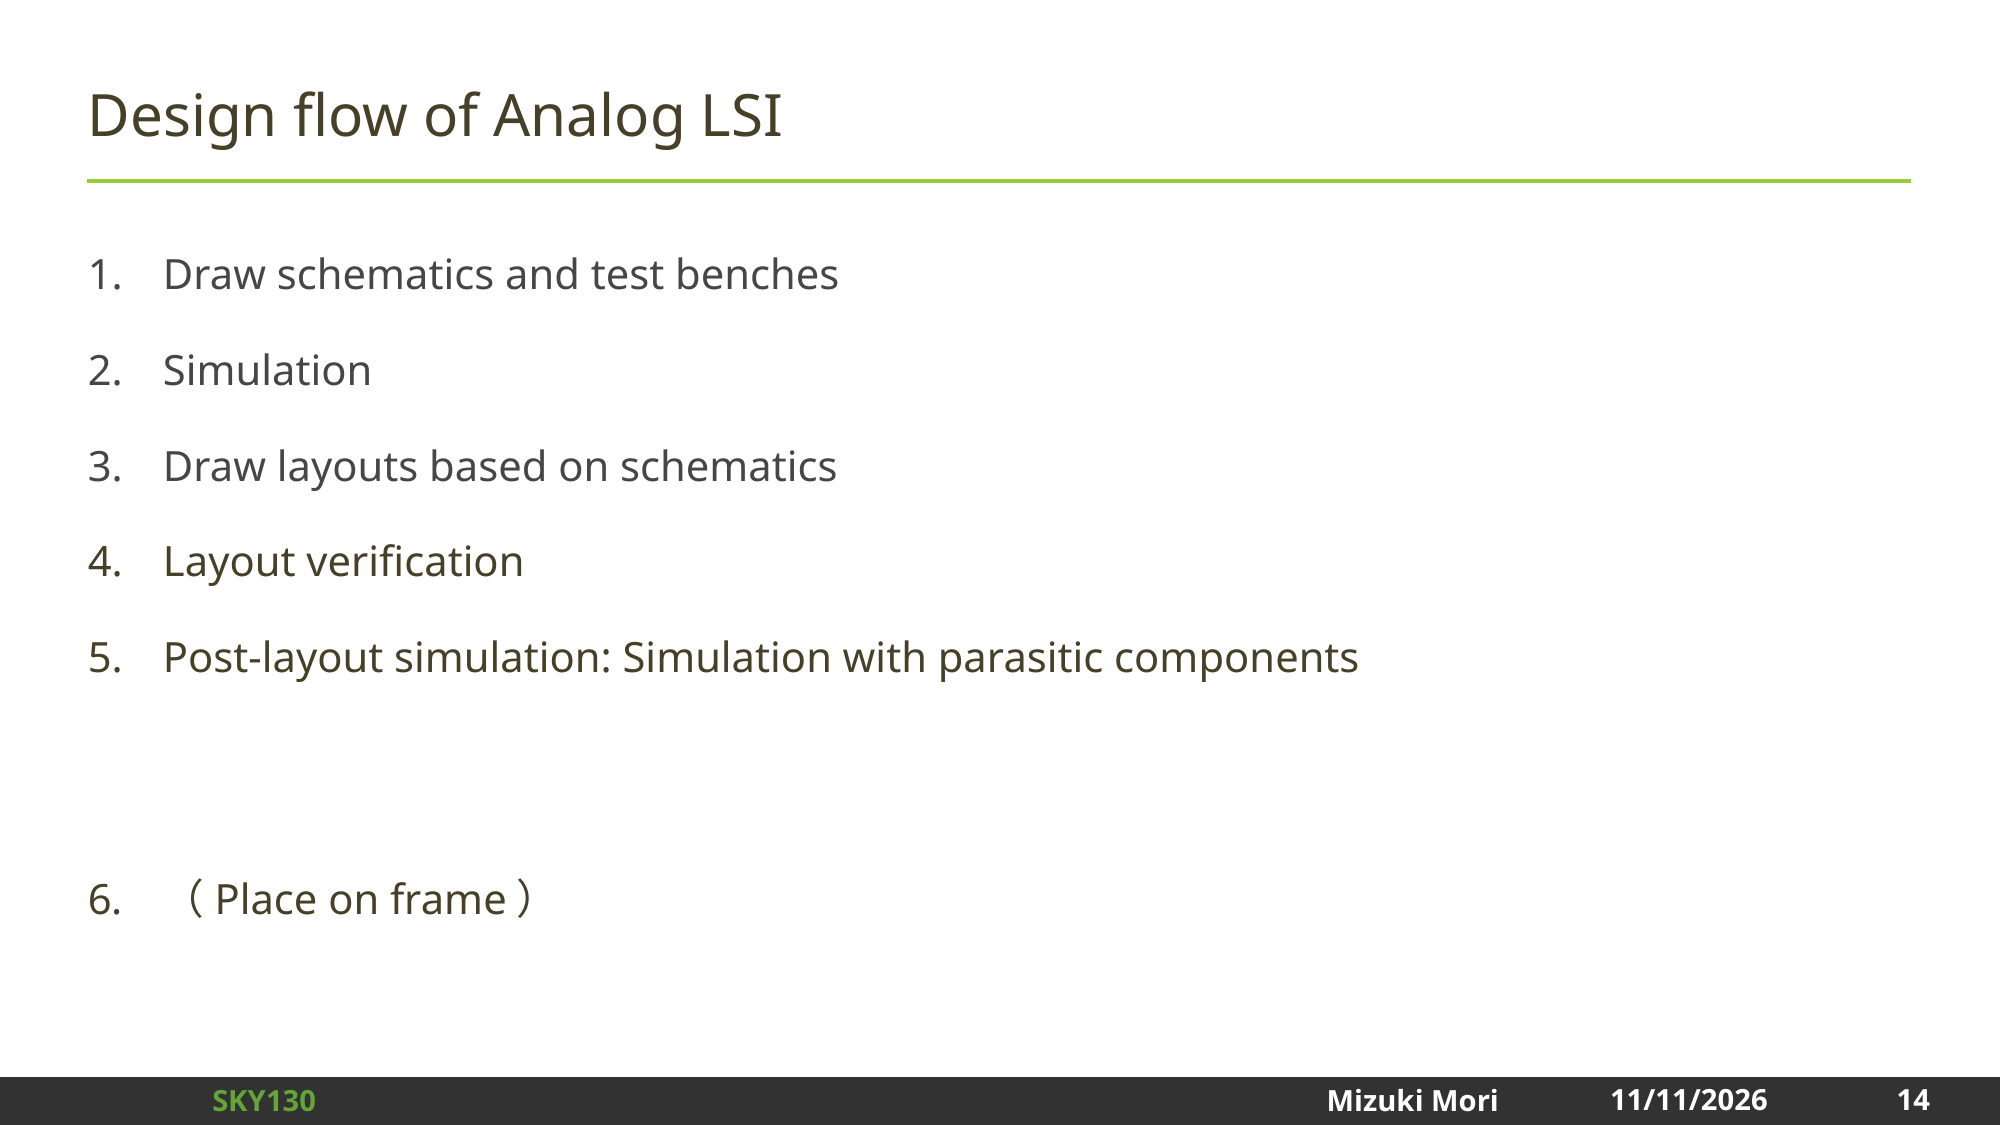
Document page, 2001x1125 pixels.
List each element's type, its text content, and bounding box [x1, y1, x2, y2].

list Draw schematics and test benches Simulation Draw layouts based on schematics Layout verification Post-layout simulation: Simulation with parasitic components （Place on frame） [72, 239, 1912, 995]
title Design flow of Analog LSI [72, 70, 1912, 163]
picture [0, 1077, 1550, 1125]
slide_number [1550, 1077, 1826, 1125]
slide_number 14 [1826, 1076, 2000, 1125]
